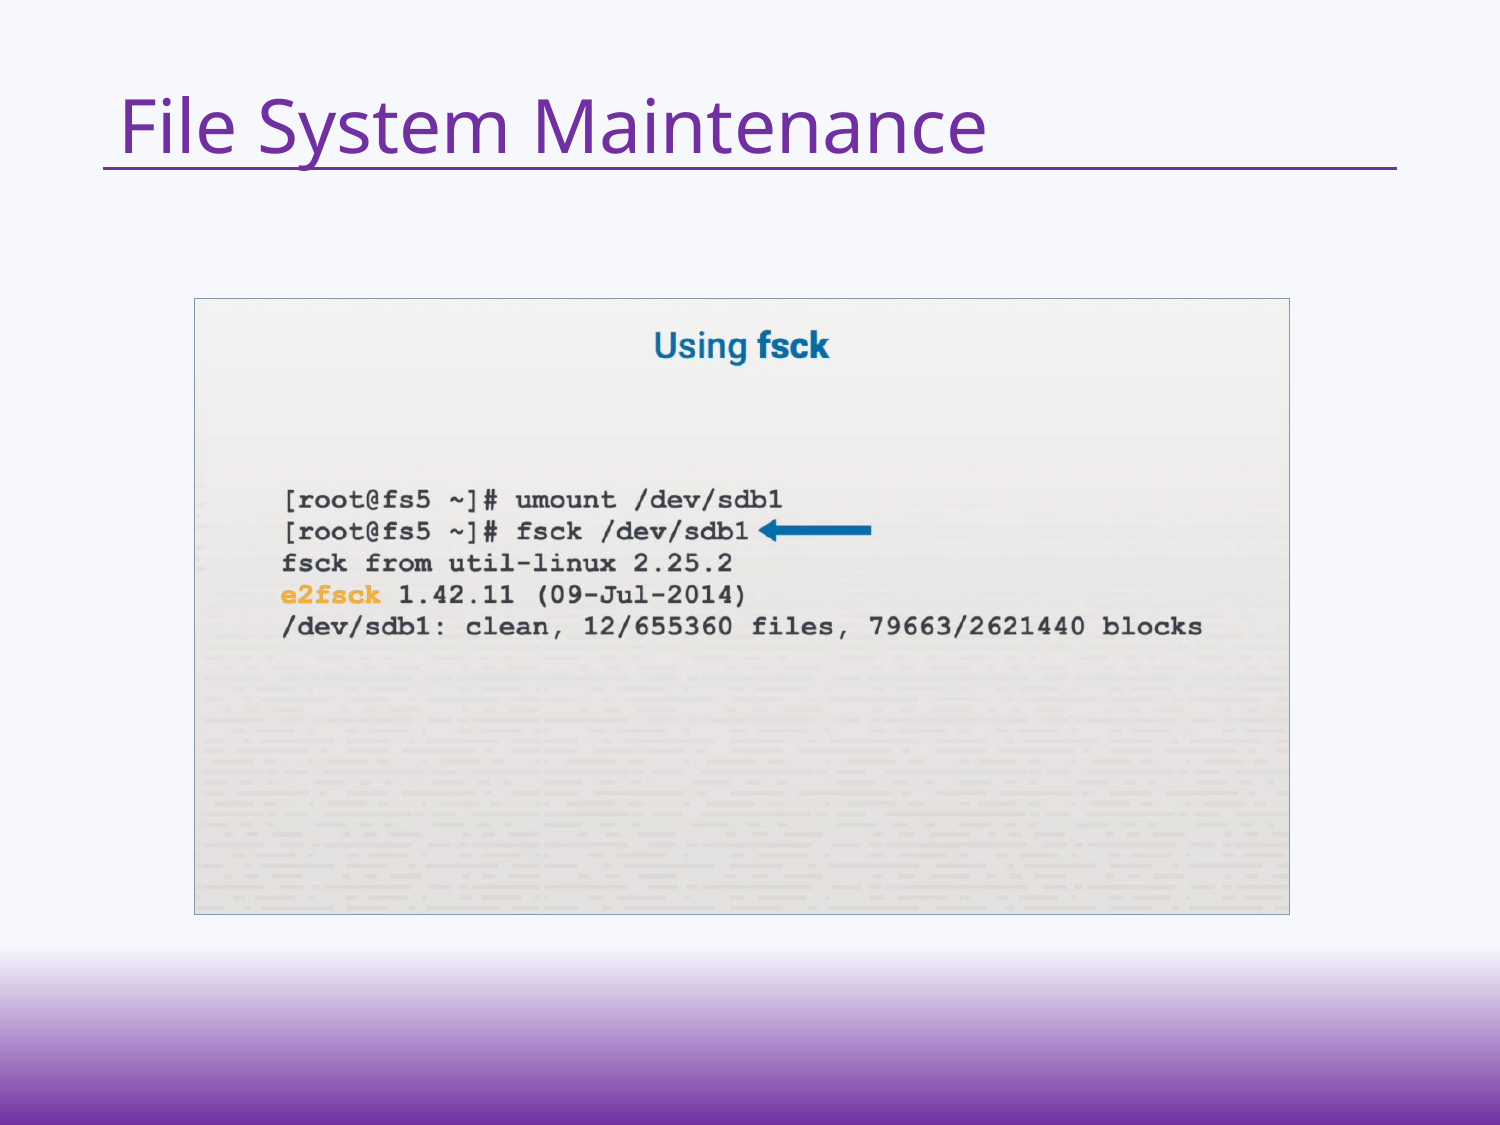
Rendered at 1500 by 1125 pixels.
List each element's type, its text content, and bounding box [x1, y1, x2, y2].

picture [194, 298, 1290, 915]
title File System Maintenance [103, 49, 1397, 210]
